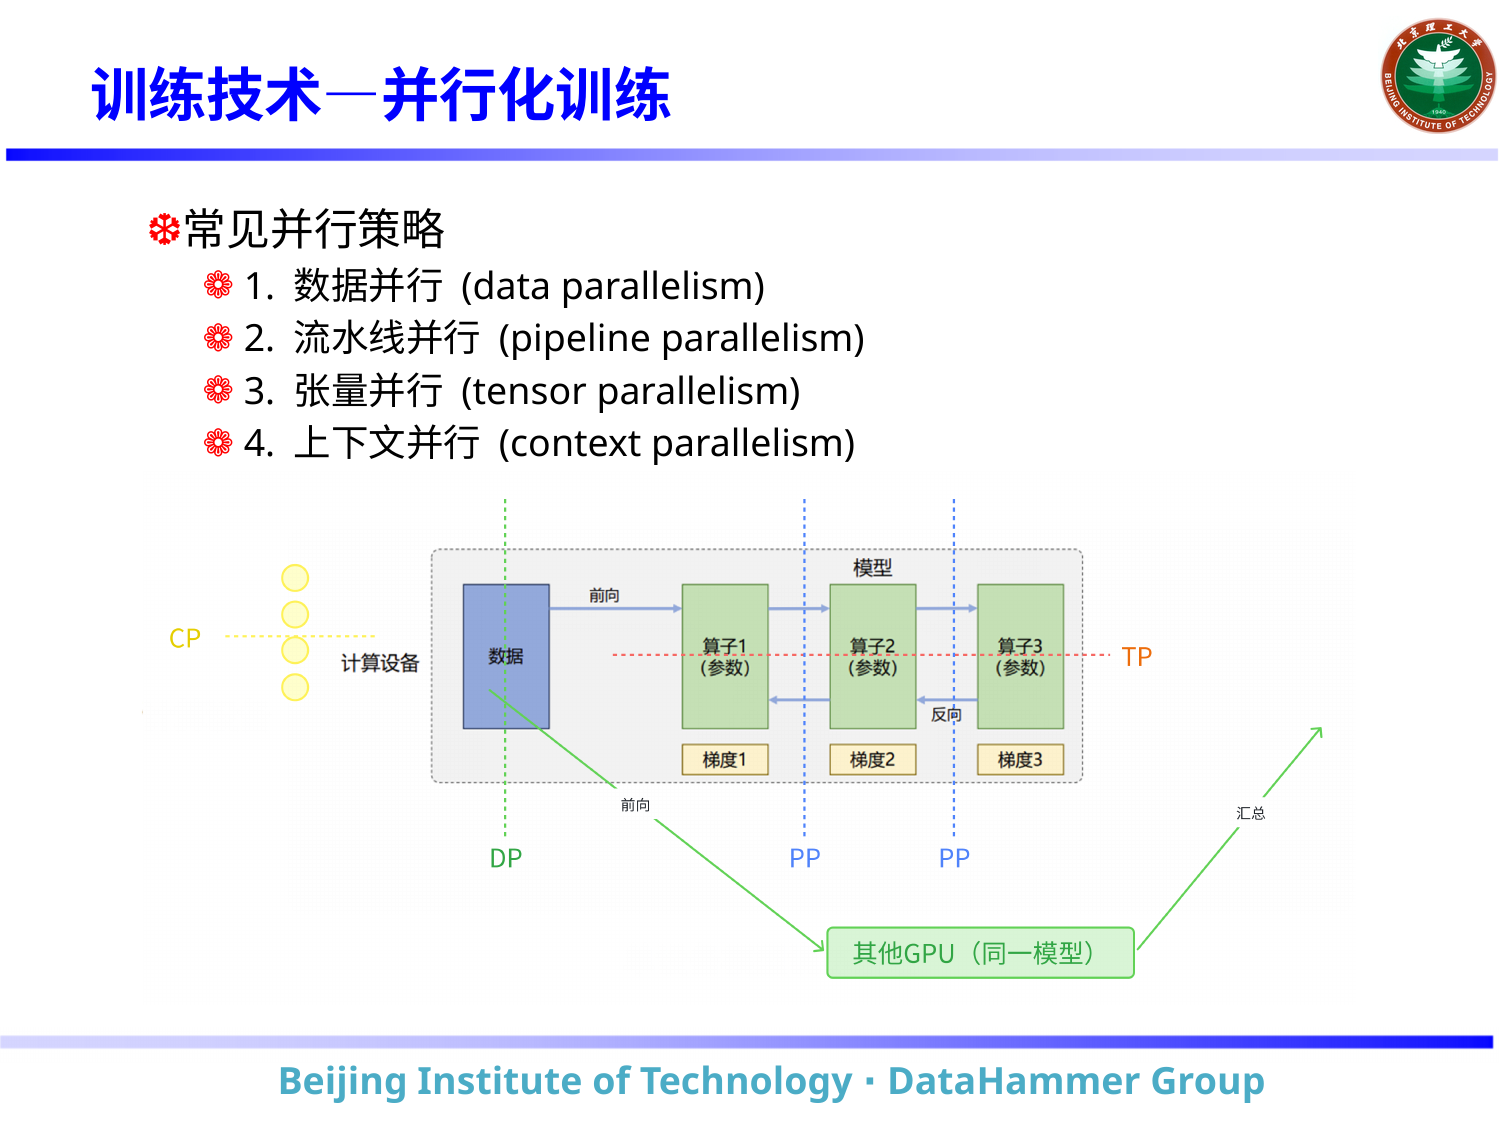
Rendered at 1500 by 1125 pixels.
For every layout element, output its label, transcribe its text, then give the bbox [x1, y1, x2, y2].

picture [0, 16, 1500, 169]
title 训练技术—并行化训练 [75, 34, 1378, 152]
picture [126, 470, 1374, 1005]
list 常见并行策略 1. 数据并行 (data parallelism) 2. 流水线并行 (pipeline parallelism) 3. 张量并行 (tensor parallelism) 4. 上下文并行 (context parallelism) [75, 194, 1425, 937]
picture [0, 1028, 1498, 1063]
